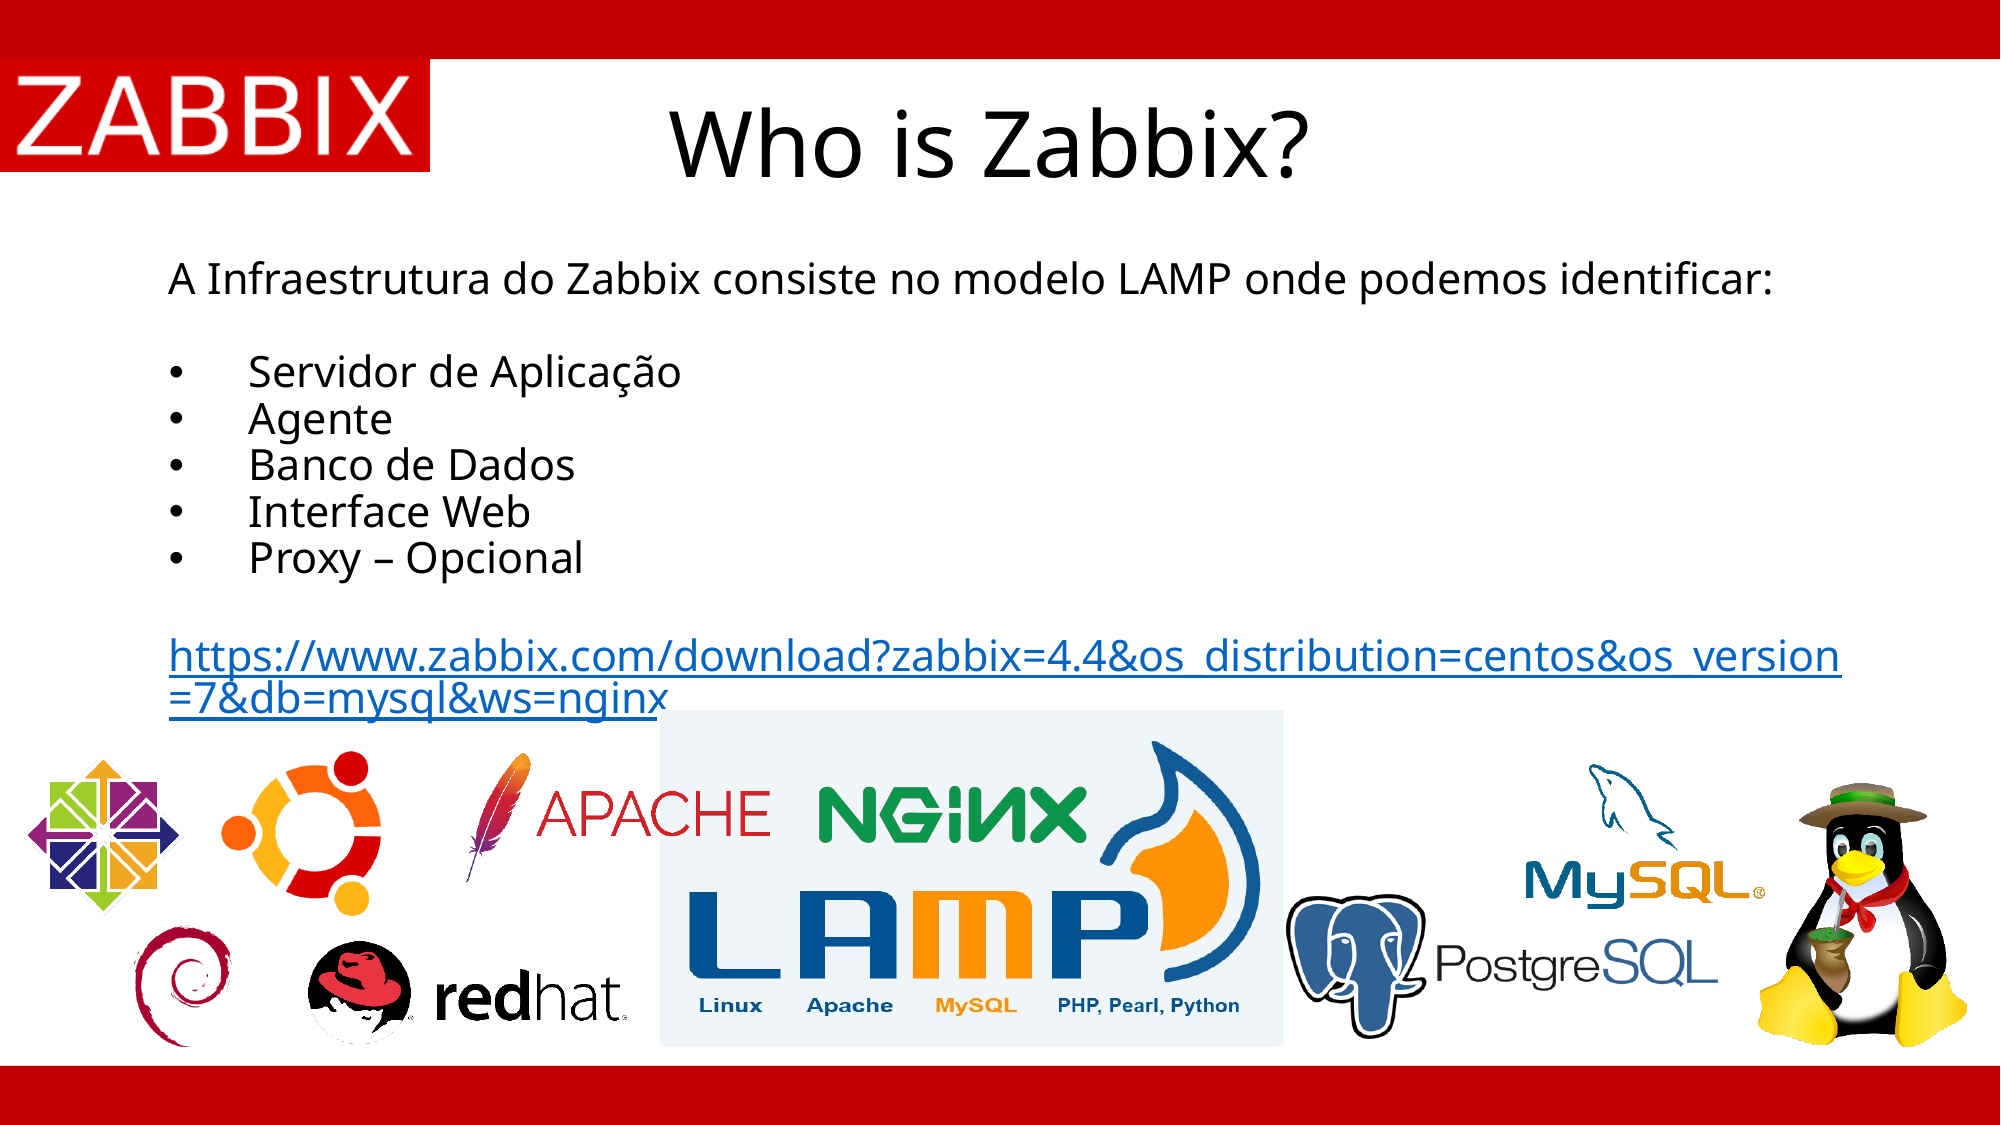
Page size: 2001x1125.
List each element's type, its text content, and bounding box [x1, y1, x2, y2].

text_box [0, 0, 2000, 60]
text_box [0, 1065, 2000, 1125]
text_box A Infraestrutura do Zabbix consiste no modelo LAMP onde podemos identificar: Servidor de Aplicação Agente Banco de Dados Interface Web Proxy – Opcional https://www.zabbix.com/download?zabbix=4.4&os_distribution=centos&os_version=7&db=mysql&ws=nginx [153, 230, 1863, 710]
picture [22, 754, 184, 916]
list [0, 59, 430, 172]
title Who is Zabbix? [653, 60, 1363, 230]
picture [307, 941, 627, 1044]
picture [466, 709, 1284, 1048]
picture [134, 925, 232, 1047]
picture [221, 751, 381, 916]
picture [1285, 757, 1967, 1066]
